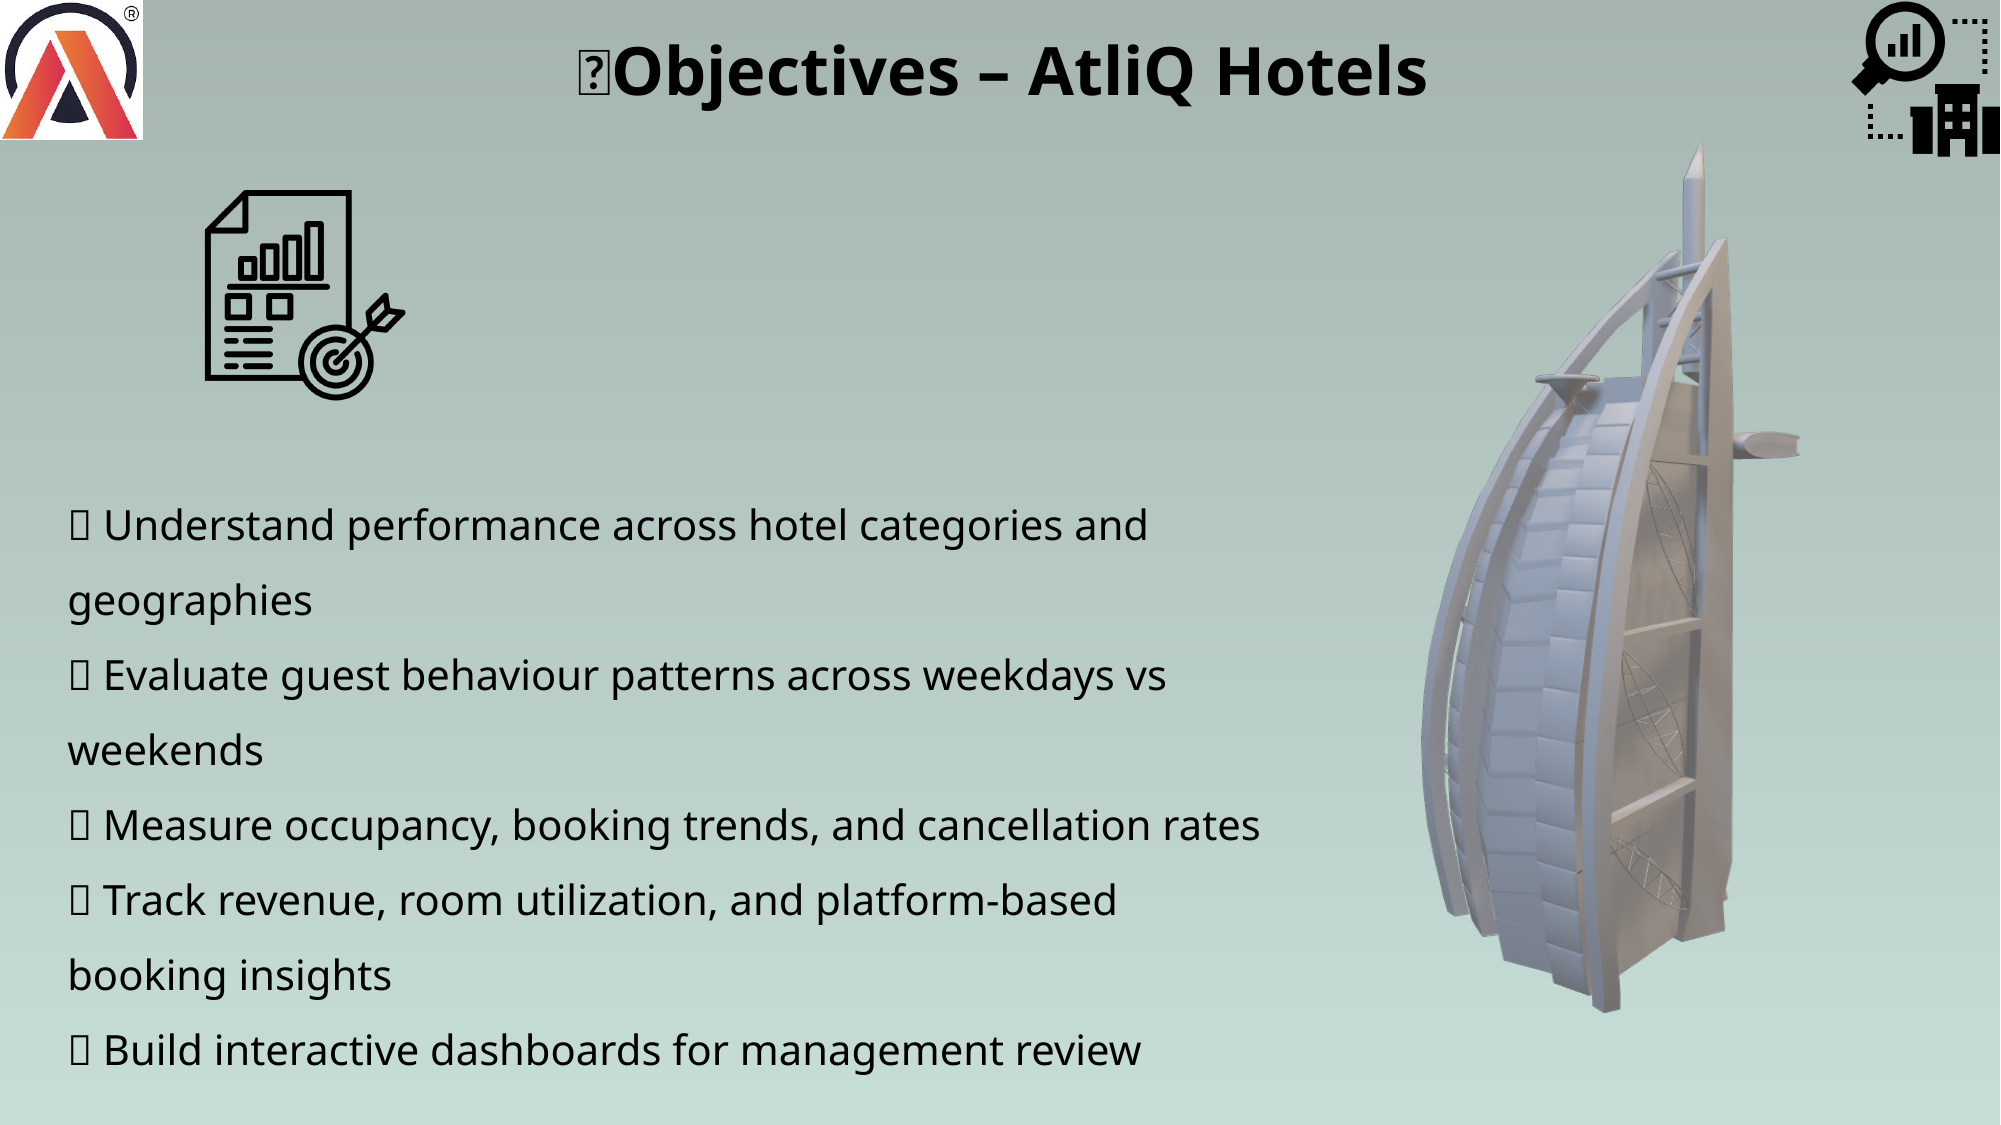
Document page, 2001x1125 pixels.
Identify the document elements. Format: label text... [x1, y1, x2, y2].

picture [196, 186, 414, 404]
picture [0, 0, 143, 140]
text_box 📝Objectives – AtliQ Hotels [235, 21, 1771, 117]
text_box 🎯 Understand performance across hotel categories and geographies 🎯 Evaluate guest behaviour patterns across weekdays vs weekends 🎯 Measure occupancy, booking trends, and cancellation rates 🎯 Track revenue, room utilization, and platform-based booking insights 🎯 Build interactive dashboards for management review [52, 466, 1290, 1082]
picture [1415, 46, 1842, 1019]
picture [1848, 0, 2000, 159]
